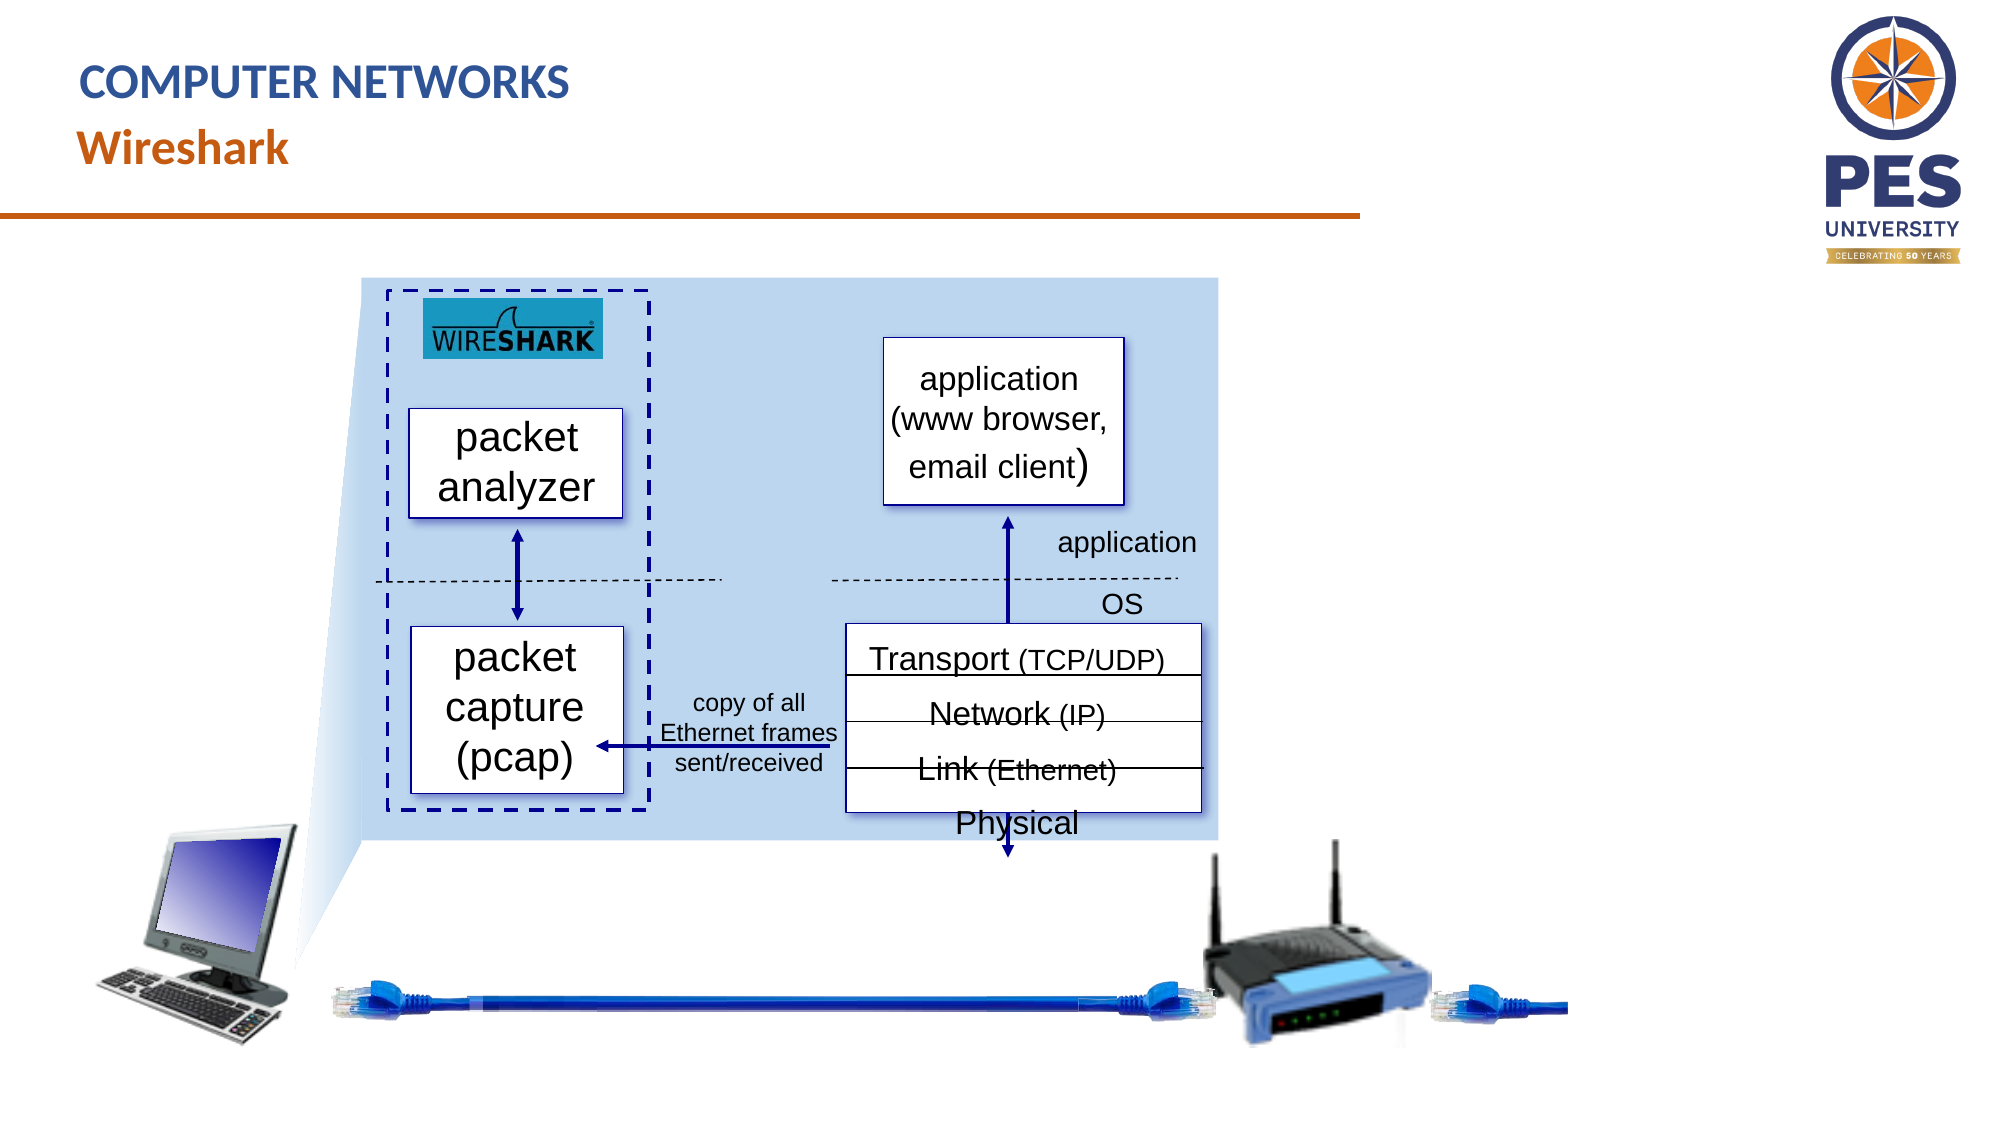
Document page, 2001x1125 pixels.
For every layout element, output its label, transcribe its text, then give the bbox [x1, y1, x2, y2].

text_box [47, 814, 305, 1063]
picture [266, 838, 1568, 1102]
picture [1826, 16, 1961, 264]
text_box COMPUTER NETWORKS [64, 41, 1295, 106]
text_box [831, 337, 1214, 858]
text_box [375, 290, 856, 811]
text_box Wireshark [60, 106, 1374, 182]
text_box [292, 277, 1219, 970]
